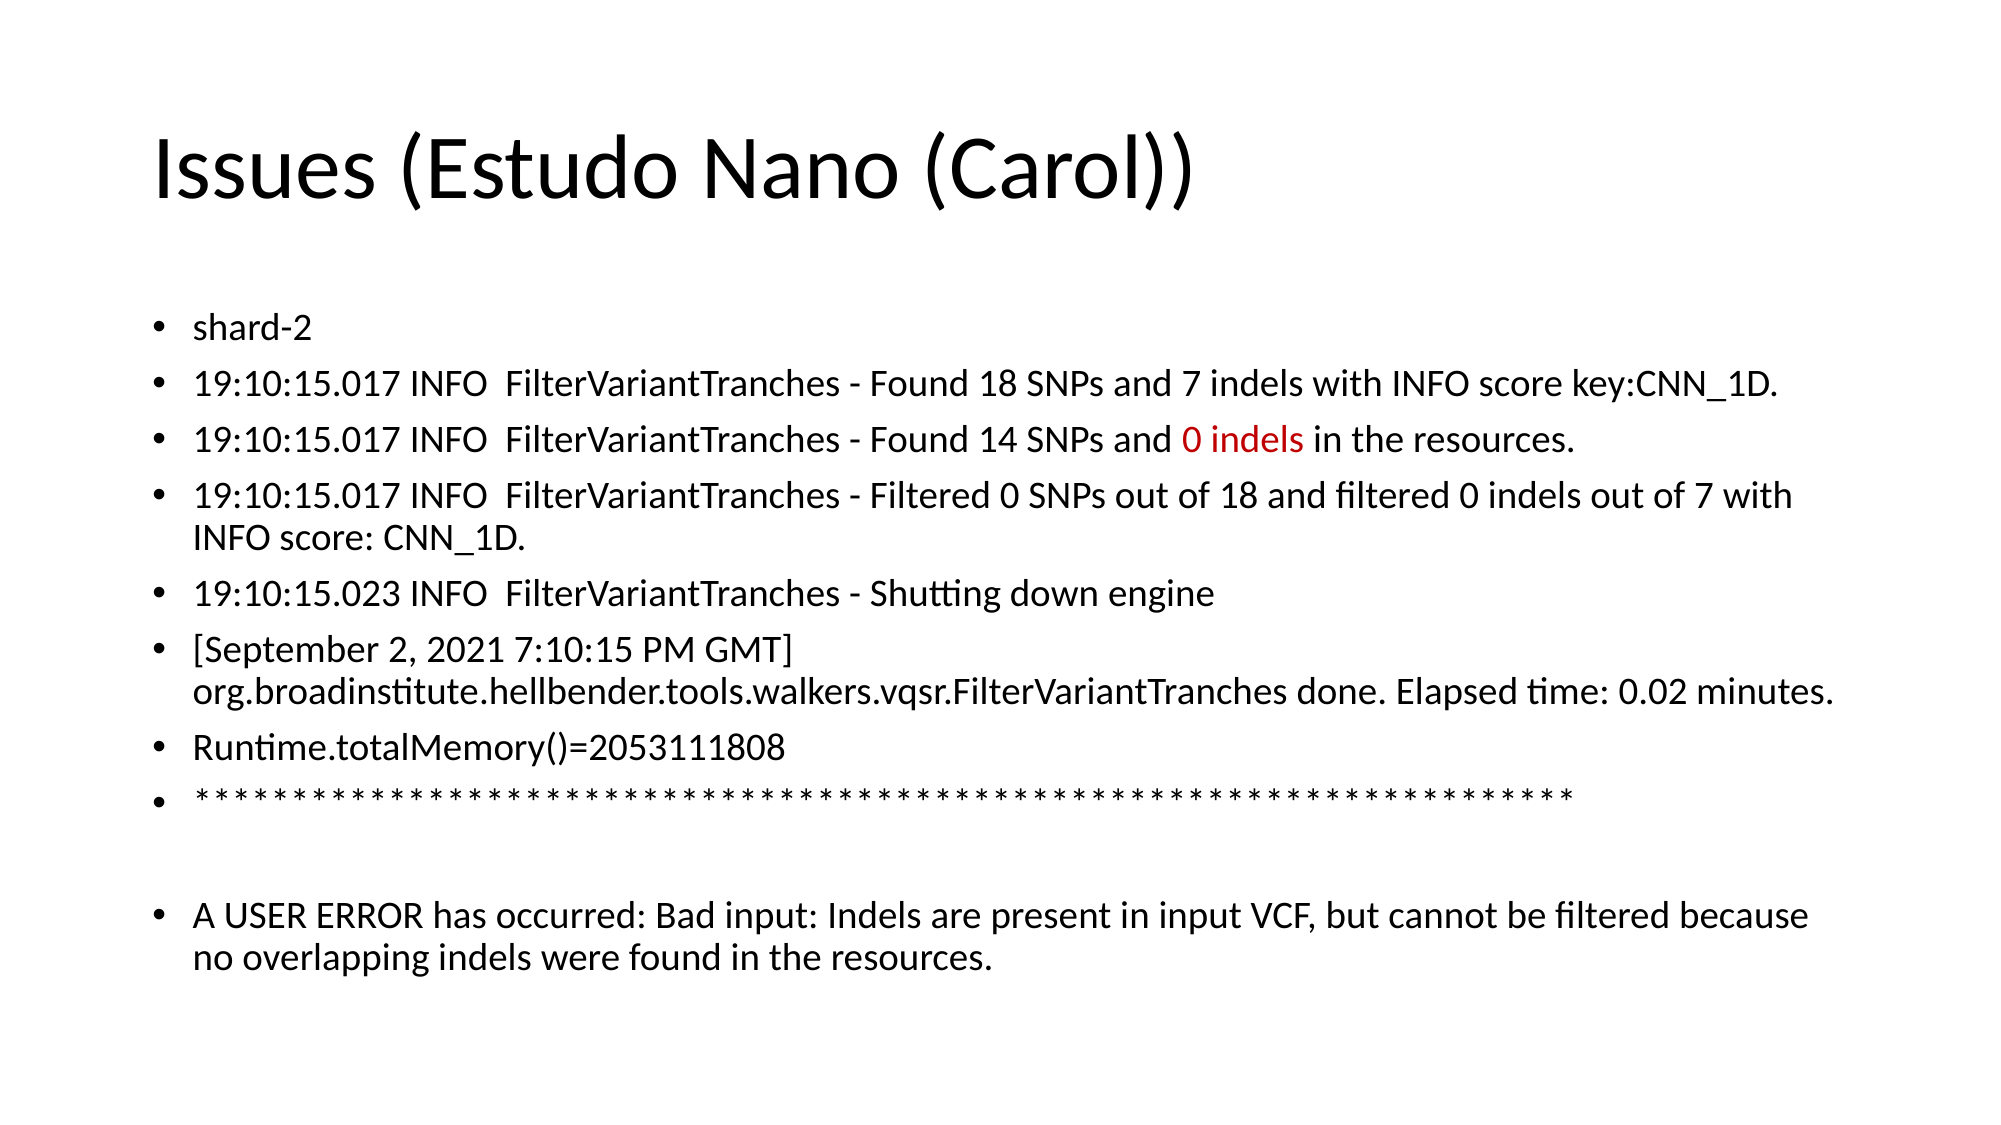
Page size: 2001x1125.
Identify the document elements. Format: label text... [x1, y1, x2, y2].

title Issues (Estudo Nano (Carol)) [137, 59, 1863, 278]
list shard-2 19:10:15.017 INFO FilterVariantTranches - Found 18 SNPs and 7 indels with INFO score key:CNN_1D. 19:10:15.017 INFO FilterVariantTranches - Found 14 SNPs and 0 indels in the resources. 19:10:15.017 INFO FilterVariantTranches - Filtered 0 SNPs out of 18 and filtered 0 indels out of 7 with INFO score: CNN_1D. 19:10:15.023 INFO FilterVariantTranches - Shutting down engine [September 2, 2021 7:10:15 PM GMT] org.broadinstitute.hellbender.tools.walkers.vqsr.FilterVariantTranches done. Elapsed time: 0.02 minutes. Runtime.totalMemory()=2053111808 *********************************************************************** A USER ERROR has occurred: Bad input: Indels are present in input VCF, but cannot be filtered because no overlapping indels were found in the resources. [137, 299, 1863, 1014]
